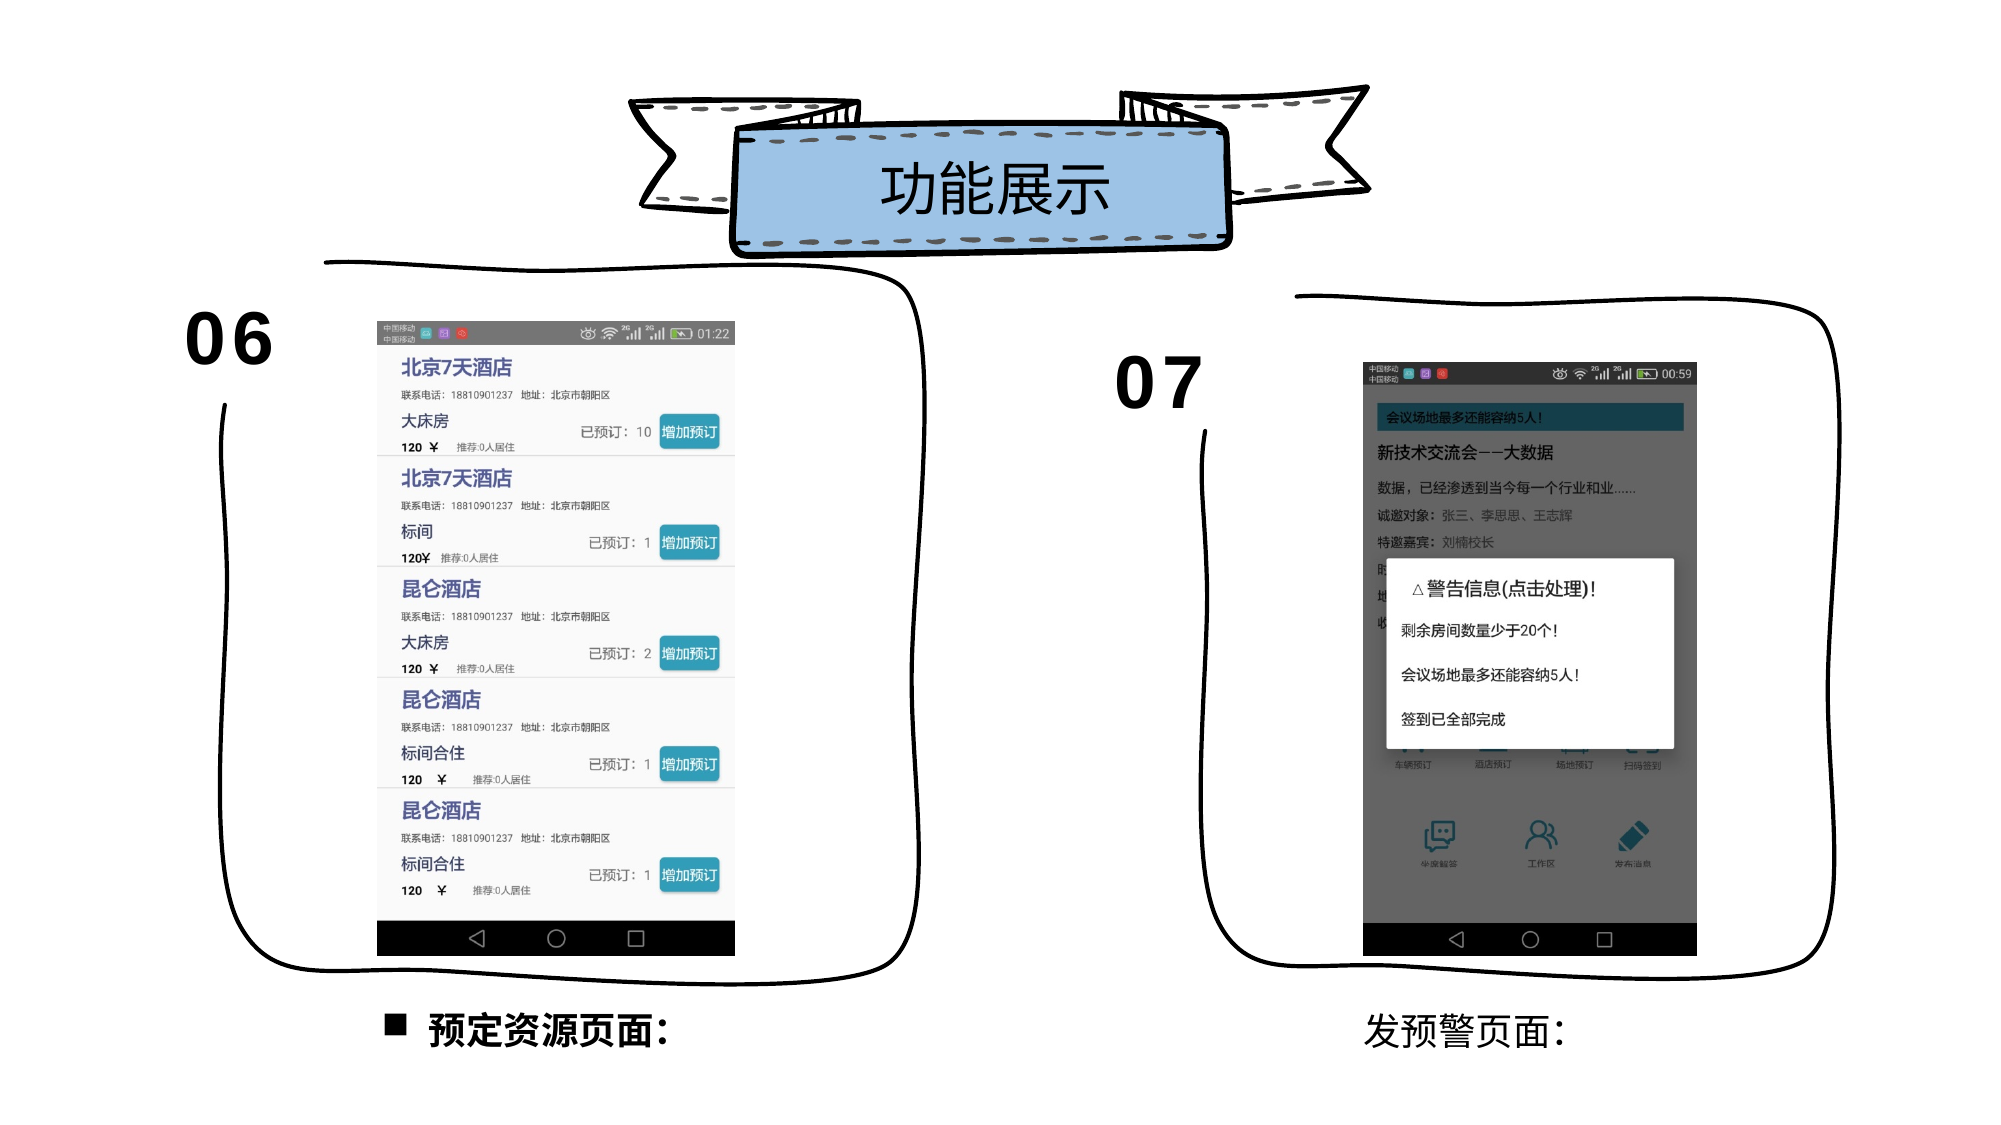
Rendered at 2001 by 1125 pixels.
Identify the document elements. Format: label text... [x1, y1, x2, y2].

picture [1363, 362, 1698, 956]
text_box 发预警页面： [1355, 955, 1828, 1061]
picture [377, 320, 735, 956]
text_box 06 [163, 282, 296, 387]
text_box [219, 261, 925, 978]
text_box 预定资源页面： [374, 977, 846, 1060]
text_box [1200, 298, 1840, 967]
text_box 07 [1092, 325, 1226, 431]
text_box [627, 84, 1373, 308]
